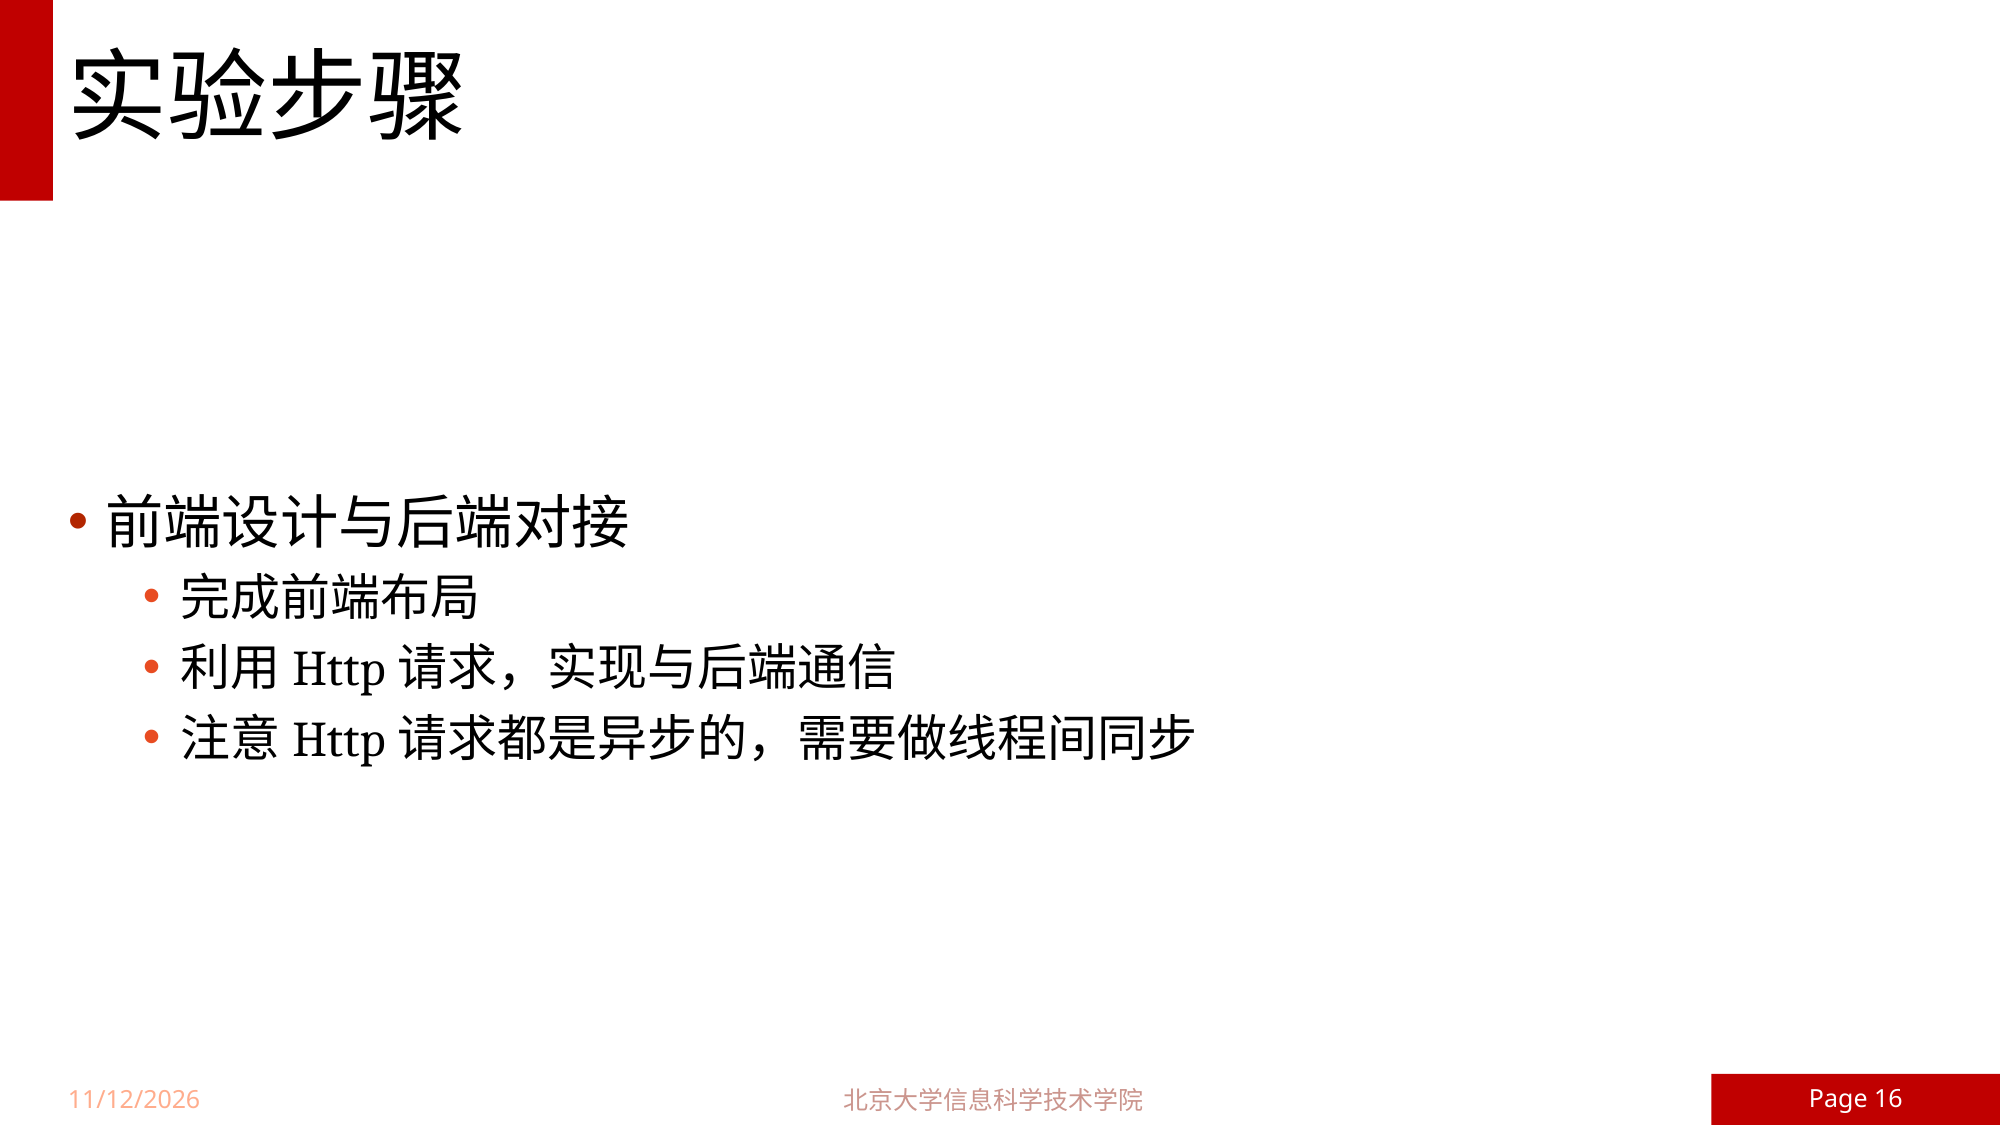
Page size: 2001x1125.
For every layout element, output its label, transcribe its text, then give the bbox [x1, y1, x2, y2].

list 前端设计与后端对接 完成前端布局 利用Http请求，实现与后端通信 注意Http请求都是异步的，需要做线程间同步 [52, 268, 1935, 983]
slide_number Page 16 [1711, 1073, 2000, 1125]
title 实验步骤 [52, 0, 1935, 201]
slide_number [52, 1076, 503, 1125]
footer 北京大学信息科学技术学院 [656, 1073, 1332, 1125]
